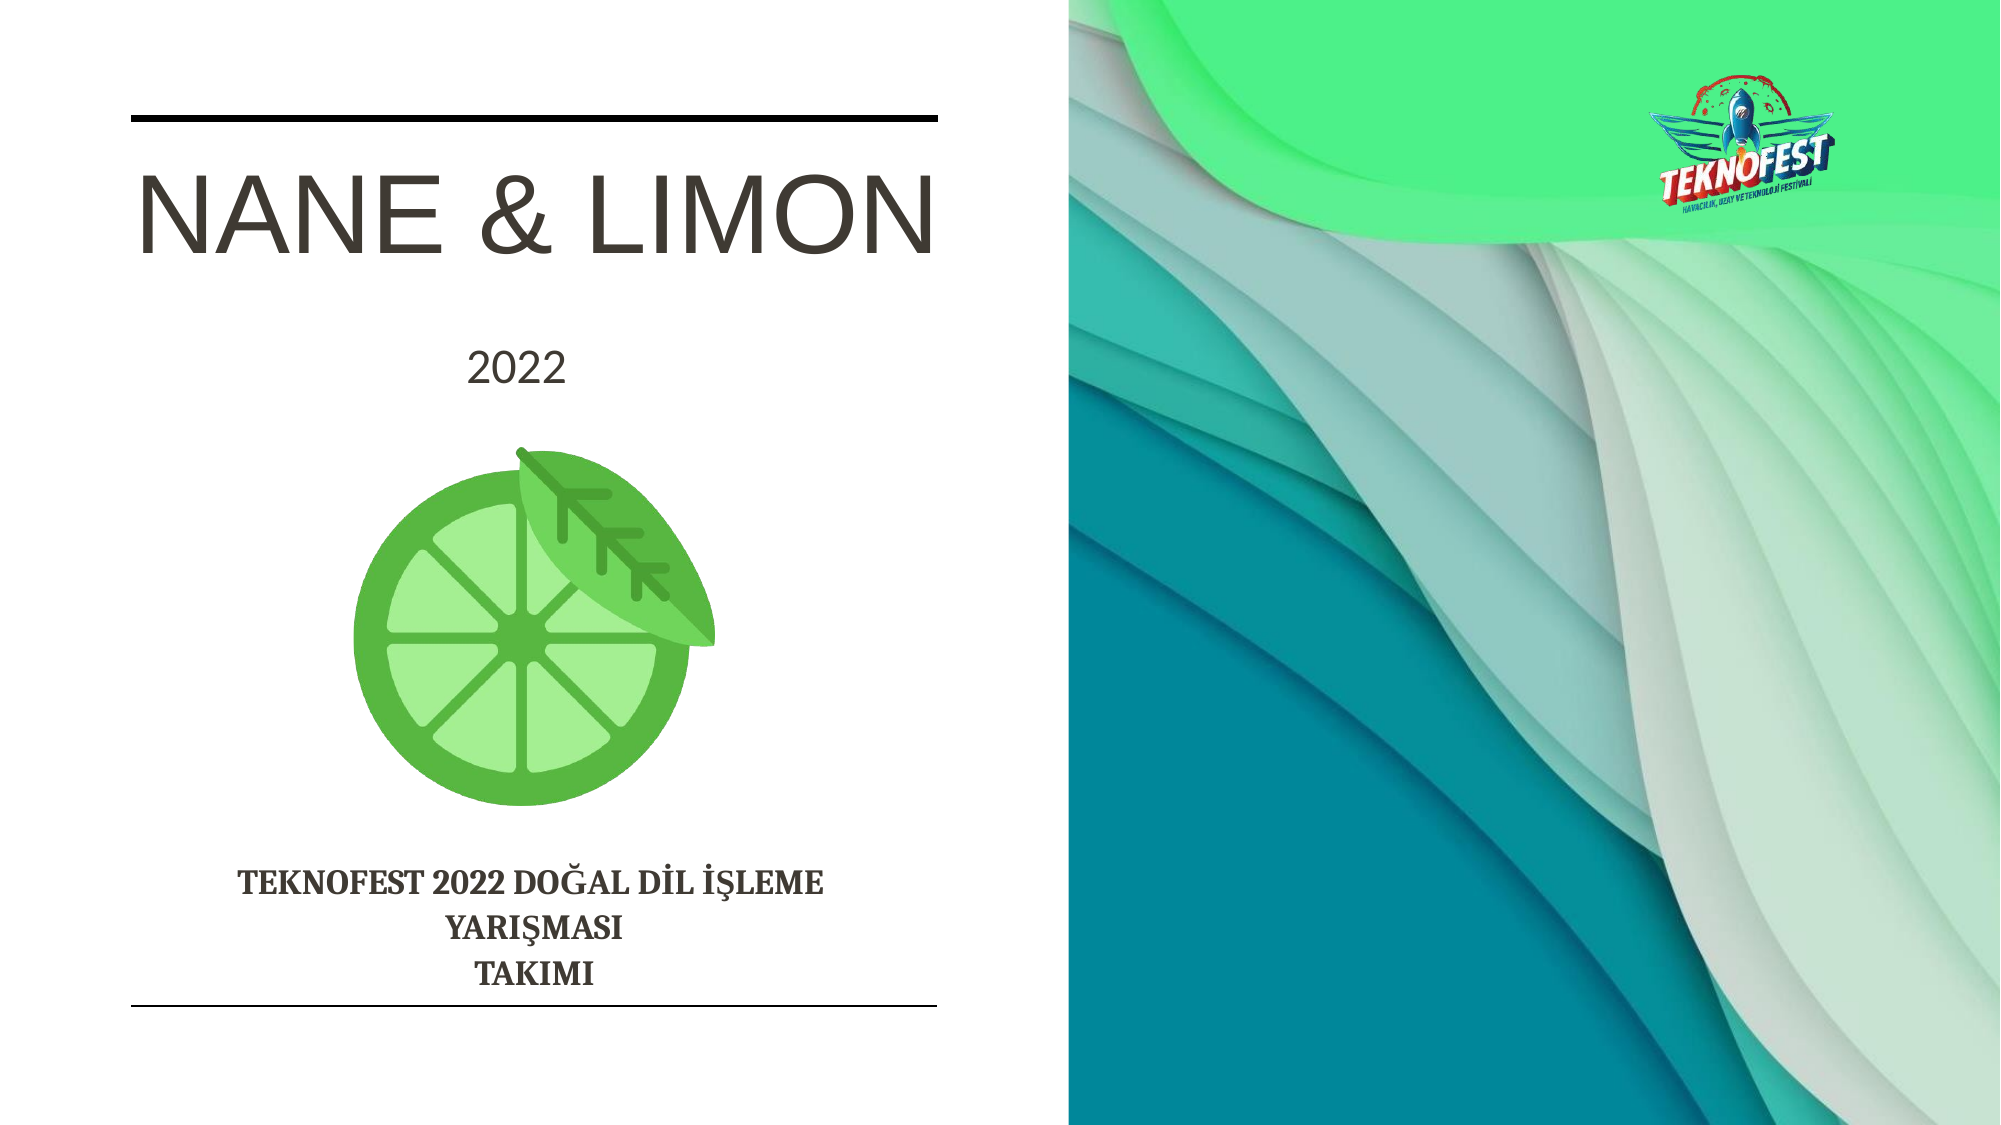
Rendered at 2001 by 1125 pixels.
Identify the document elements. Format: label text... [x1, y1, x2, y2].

text_box TEKNOFEST 2022 DOĞAL DİL İŞLEME YARIŞMASI TAKIMI [225, 853, 843, 993]
text_box [353, 447, 715, 806]
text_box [1068, 0, 2000, 1125]
text_box 2022 [464, 331, 579, 394]
title NANE & LIMON [132, 138, 1007, 329]
